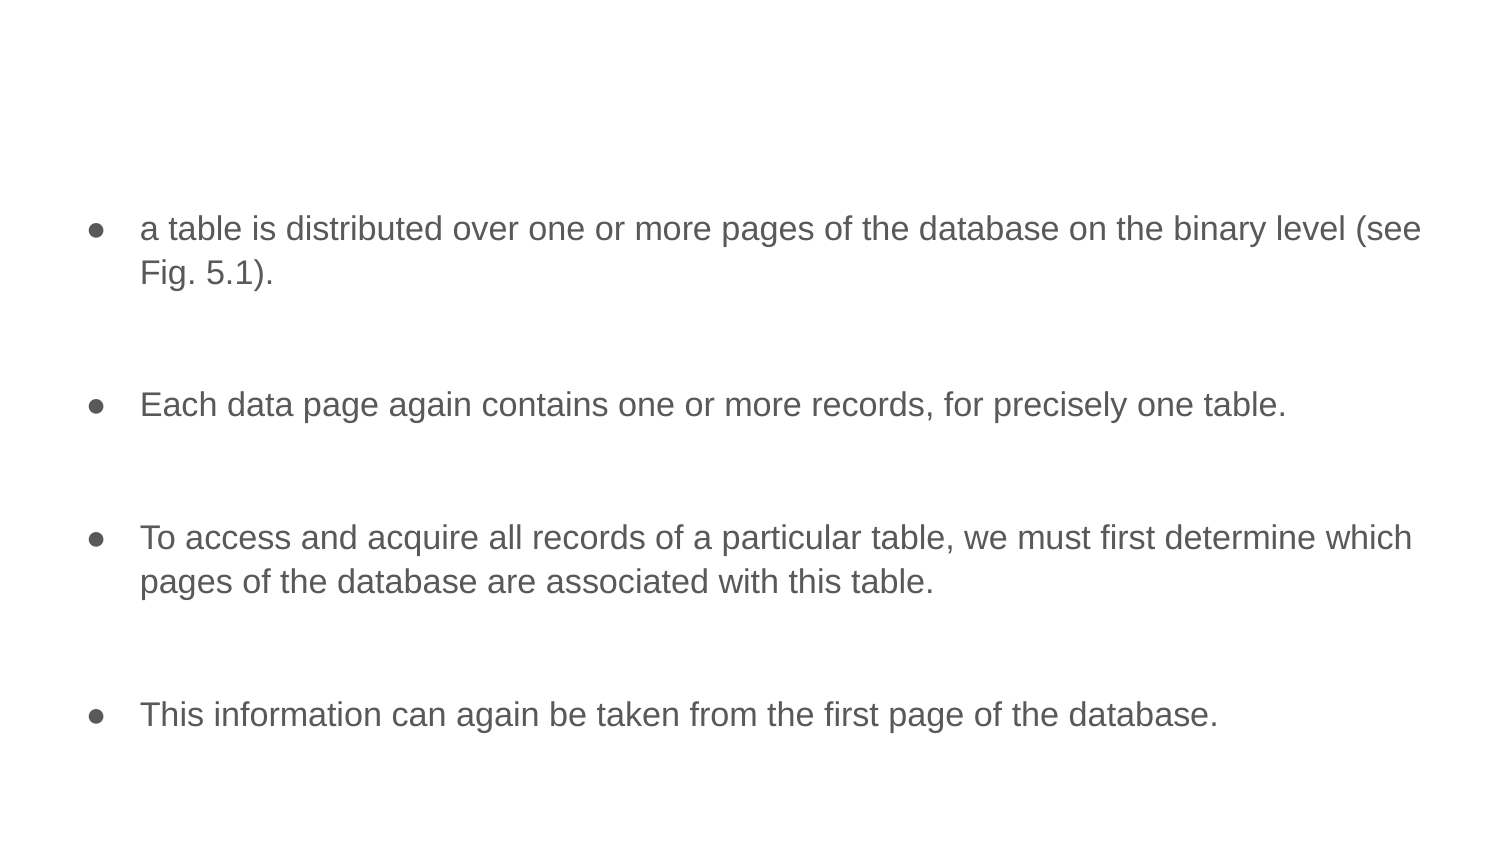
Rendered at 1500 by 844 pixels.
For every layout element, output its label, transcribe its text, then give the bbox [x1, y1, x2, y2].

list a table is distributed over one or more pages of the database on the binary level (see Fig. 5.1). Each data page again contains one or more records, for precisely one table. To access and acquire all records of a particular table, we must first determine which pages of the database are associated with this table. This information can again be taken from the first page of the database. [51, 189, 1449, 750]
